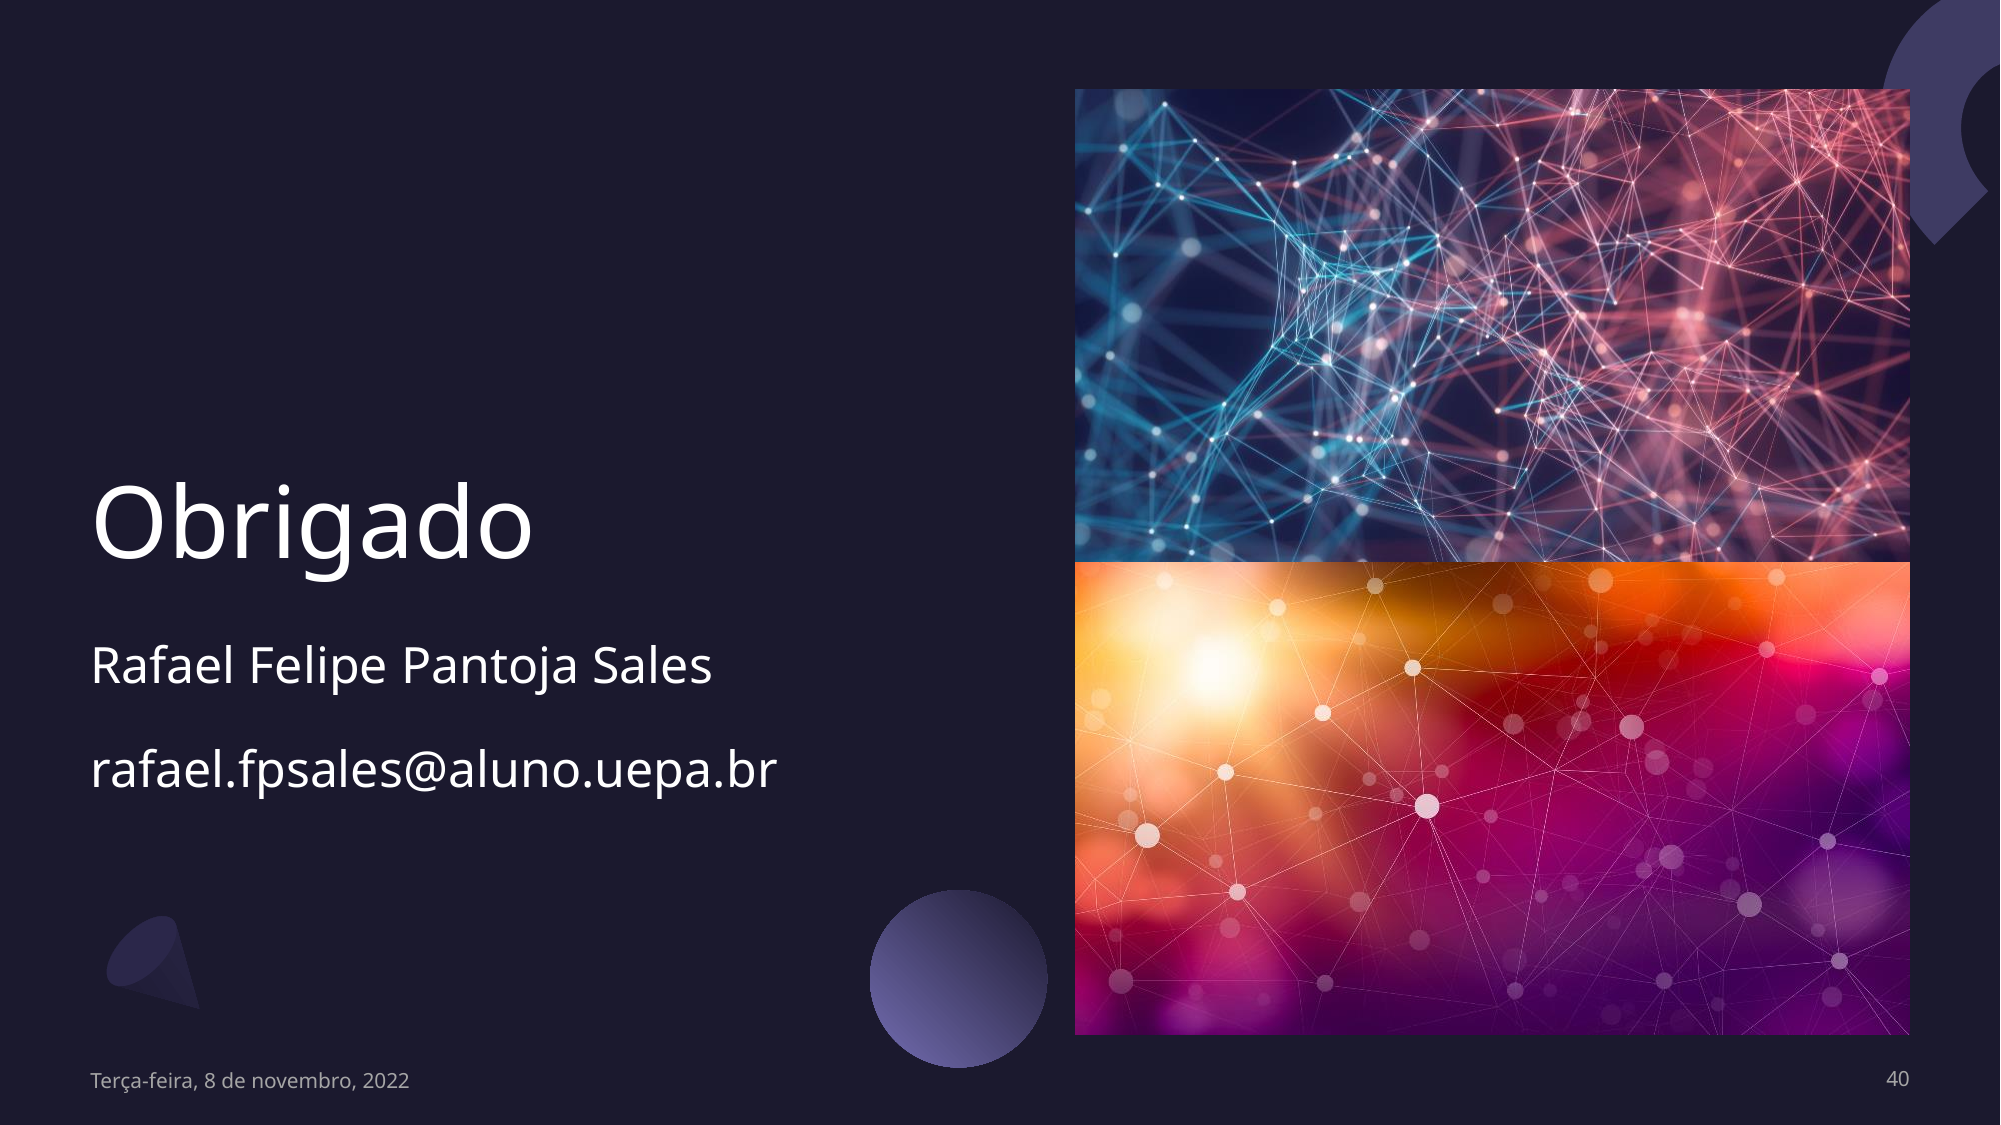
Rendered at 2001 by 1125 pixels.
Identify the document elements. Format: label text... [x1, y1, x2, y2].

subtitle Rafael Felipe Pantoja Sales rafael.fpsales@aluno.uepa.br [90, 627, 983, 1000]
picture [1075, 89, 1910, 1036]
slide_number Terça-feira, 8 de novembro, 2022 [90, 1067, 522, 1093]
slide_number ‹#› [1632, 1067, 1910, 1093]
title Obrigado [90, 90, 983, 580]
